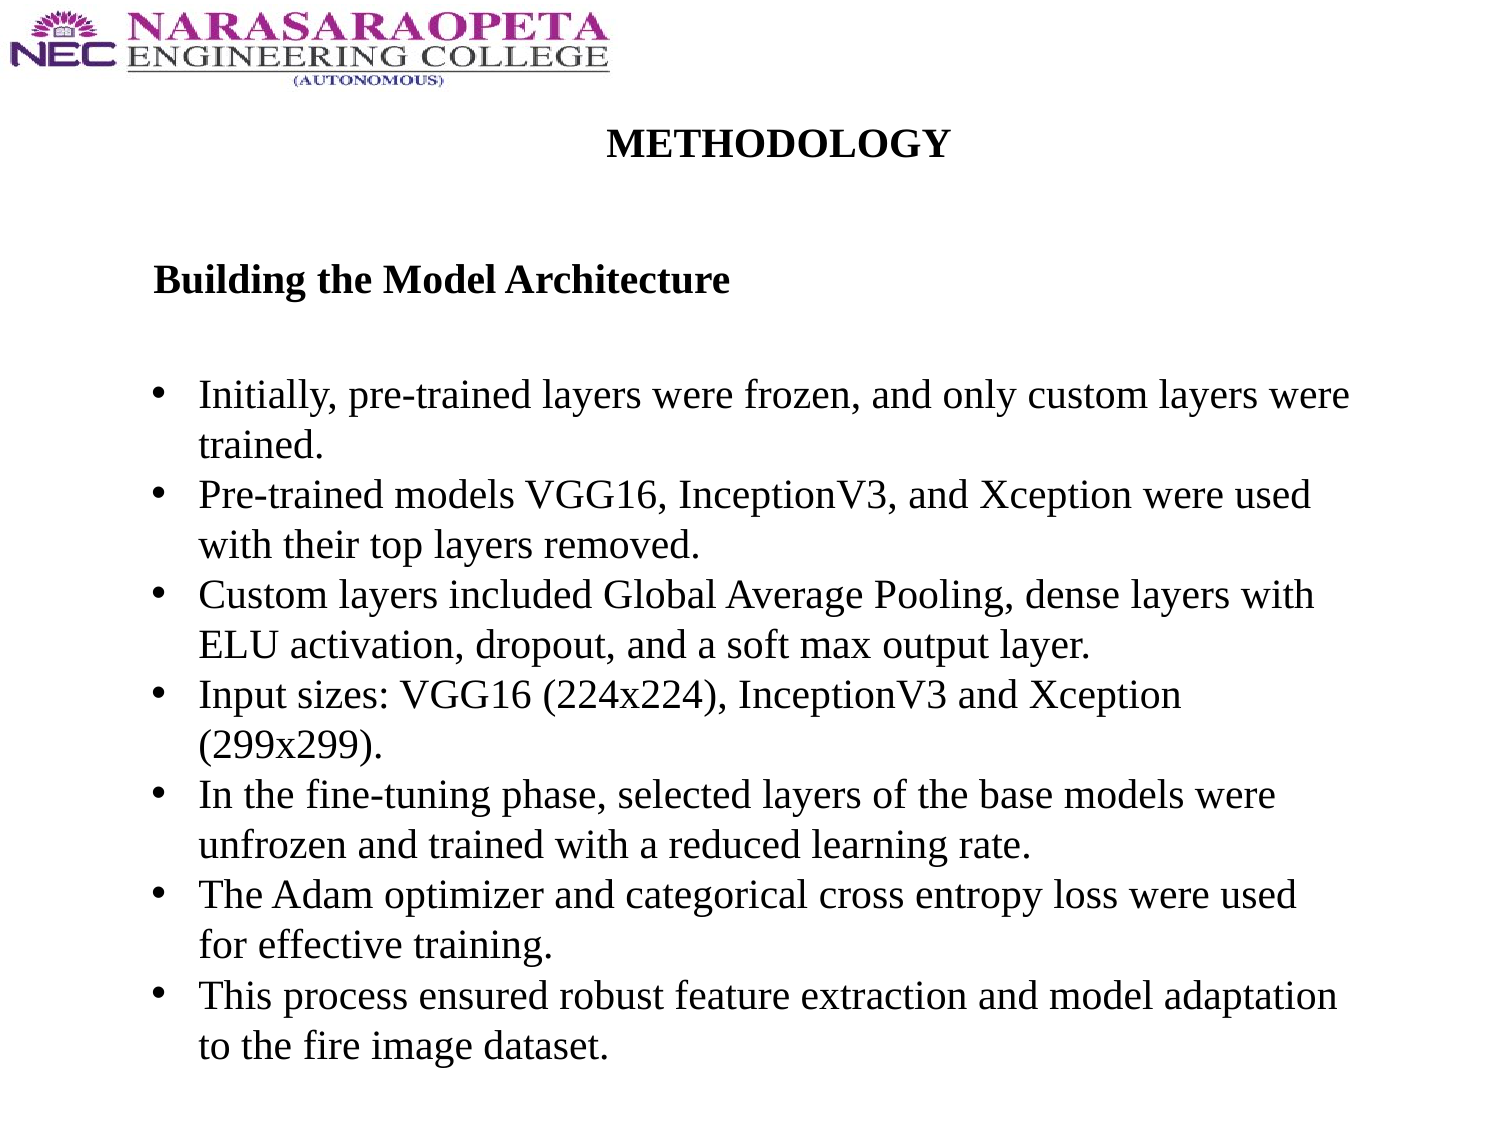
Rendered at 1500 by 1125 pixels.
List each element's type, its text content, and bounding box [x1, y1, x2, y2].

text_box METHODOLOGY [591, 108, 1371, 173]
picture [0, 4, 618, 92]
text_box Initially, pre-trained layers were frozen, and only custom layers were trained. Pre-trained models VGG16, InceptionV3, and Xception were used with their top layers removed. Custom layers included Global Average Pooling, dense layers with ELU activation, dropout, and a soft max output layer. Input sizes: VGG16 (224x224), InceptionV3 and Xception (299x299). In the fine-tuning phase, selected layers of the base models were unfrozen and trained with a reduced learning rate. The Adam optimizer and categorical cross entropy loss were used for effective training. This process ensured robust feature extraction and model adaptation to the fire image dataset. [136, 359, 1371, 1075]
text_box Building the Model Architecture [138, 243, 1500, 309]
